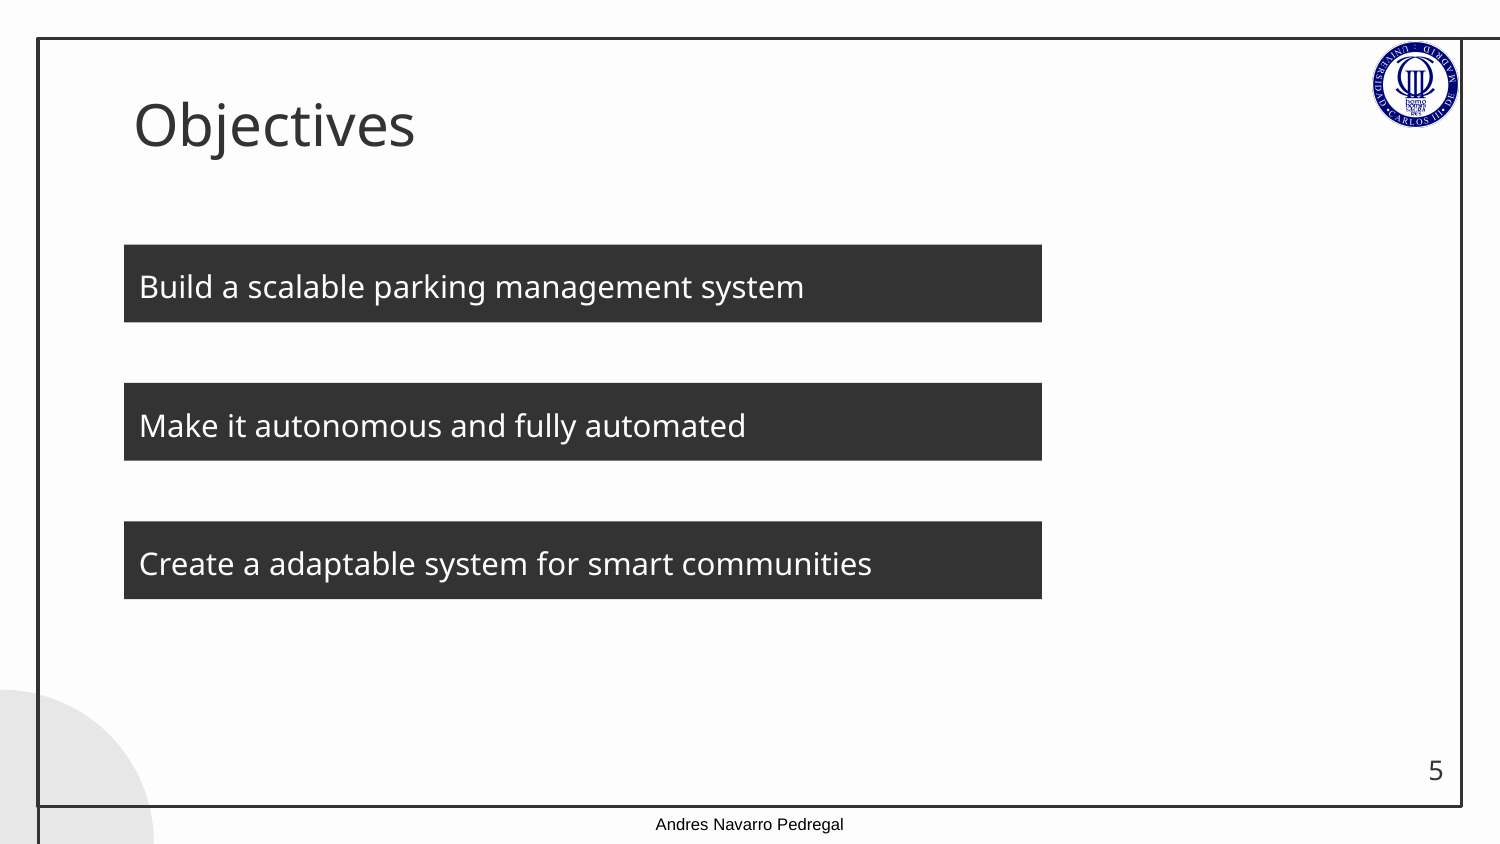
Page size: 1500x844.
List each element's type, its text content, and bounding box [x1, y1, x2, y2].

picture [1372, 41, 1459, 128]
slide_number 5 [1368, 738, 1459, 803]
text_box Andres Navarro Pedregal [640, 806, 860, 842]
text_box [123, 244, 1043, 600]
title Objectives [118, 72, 1384, 167]
